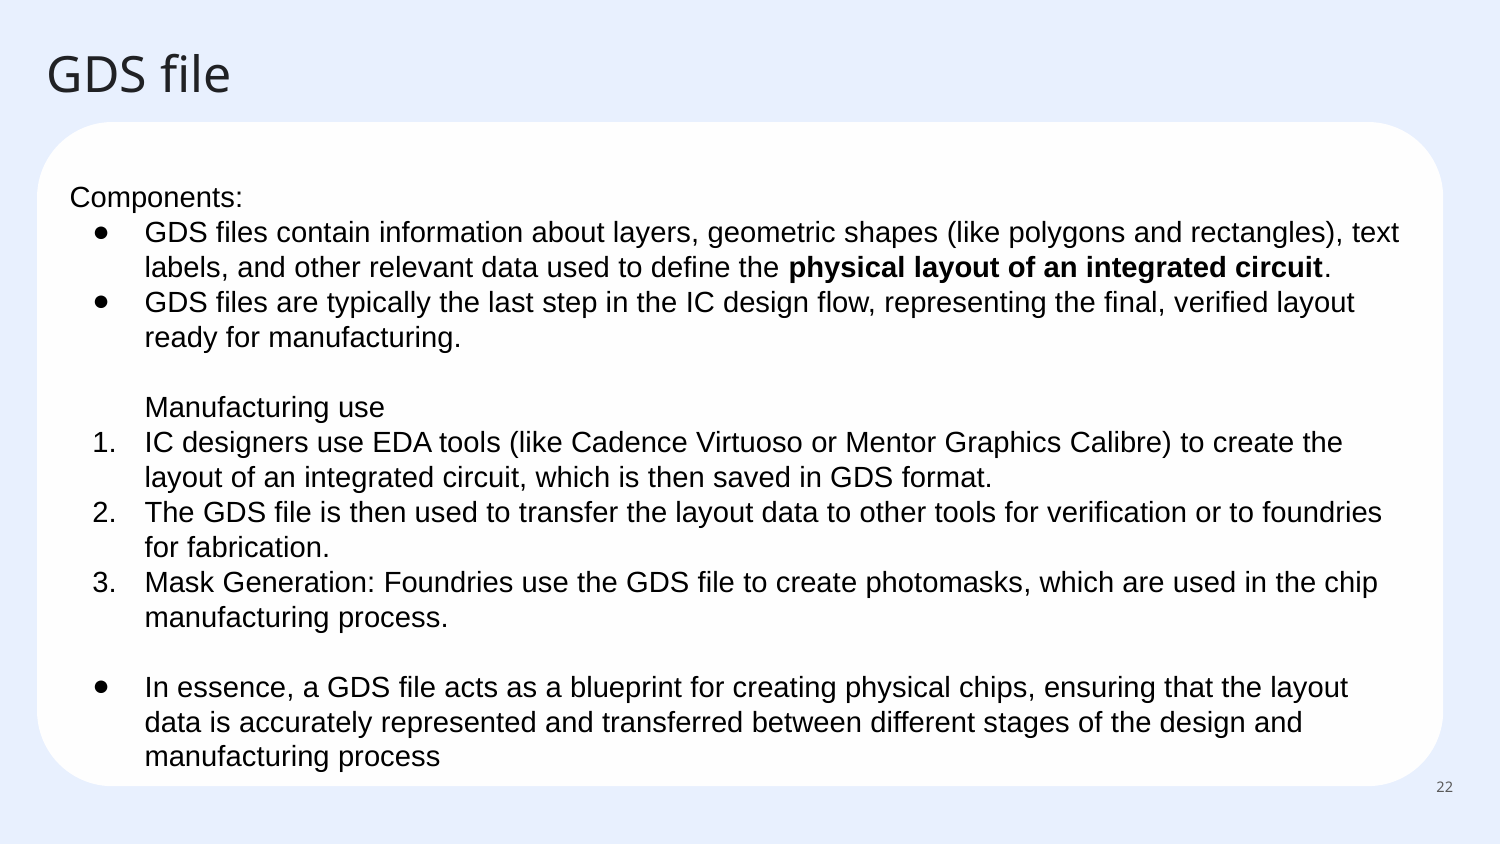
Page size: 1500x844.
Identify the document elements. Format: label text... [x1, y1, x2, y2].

slide_number ‹#› [1426, 765, 1453, 799]
text_box [37, 122, 1444, 759]
text_box Components: GDS files contain information about layers, geometric shapes (like polygons and rectangles), text labels, and other relevant data used to define the physical layout of an integrated circuit. GDS files are typically the last step in the IC design flow, representing the final, verified layout ready for manufacturing. Manufacturing use IC designers use EDA tools (like Cadence Virtuoso or Mentor Graphics Calibre) to create the layout of an integrated circuit, which is then saved in GDS format. The GDS file is then used to transfer the layout data to other tools for verification or to foundries for fabrication. Mask Generation: Foundries use the GDS file to create photomasks, which are used in the chip manufacturing process. In essence, a GDS file acts as a blueprint for creating physical chips, ensuring that the layout data is accurately represented and transferred between different stages of the design and manufacturing process [54, 163, 1426, 823]
title GDS file [46, 21, 1095, 104]
